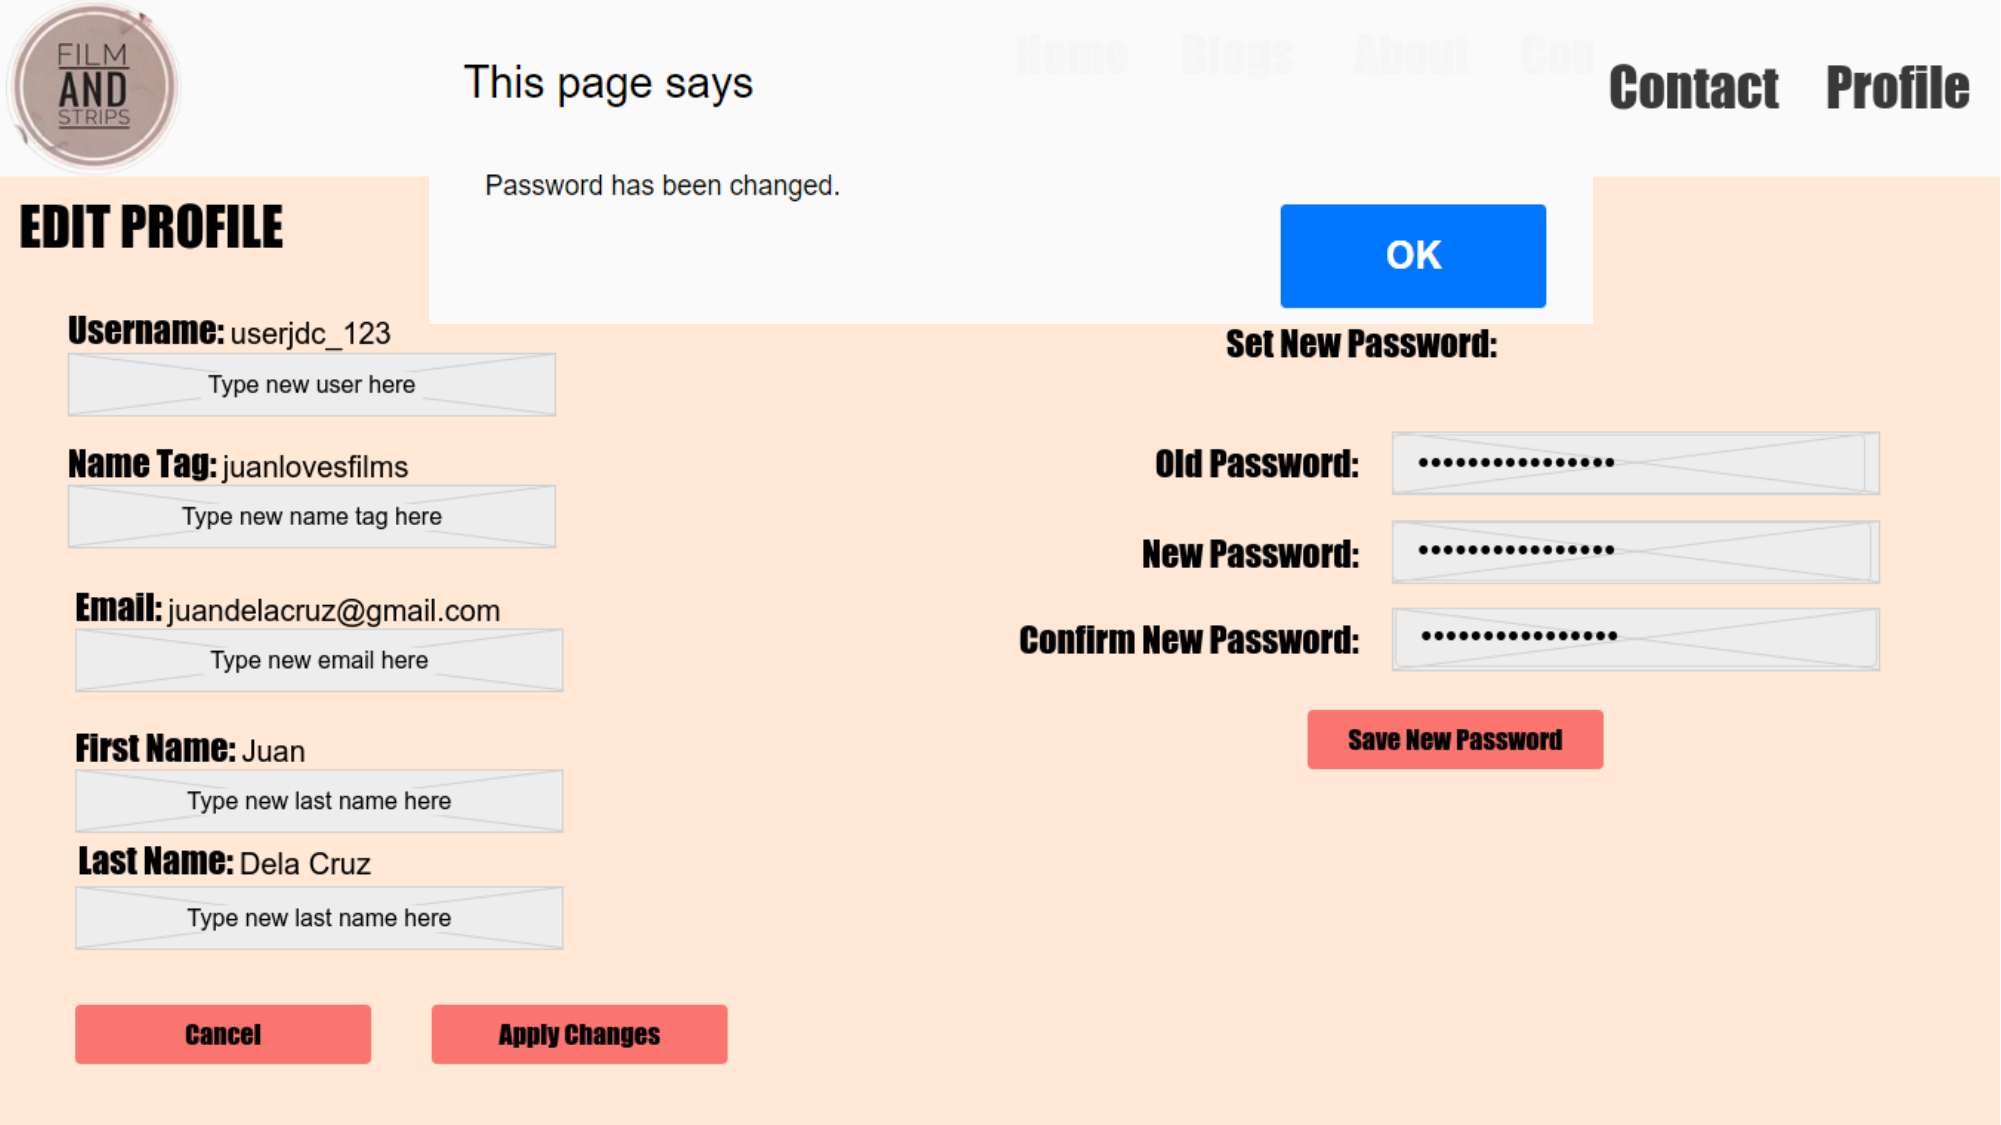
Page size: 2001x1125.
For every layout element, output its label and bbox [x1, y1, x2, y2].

list [0, 0, 2000, 1125]
picture [429, 0, 1593, 324]
